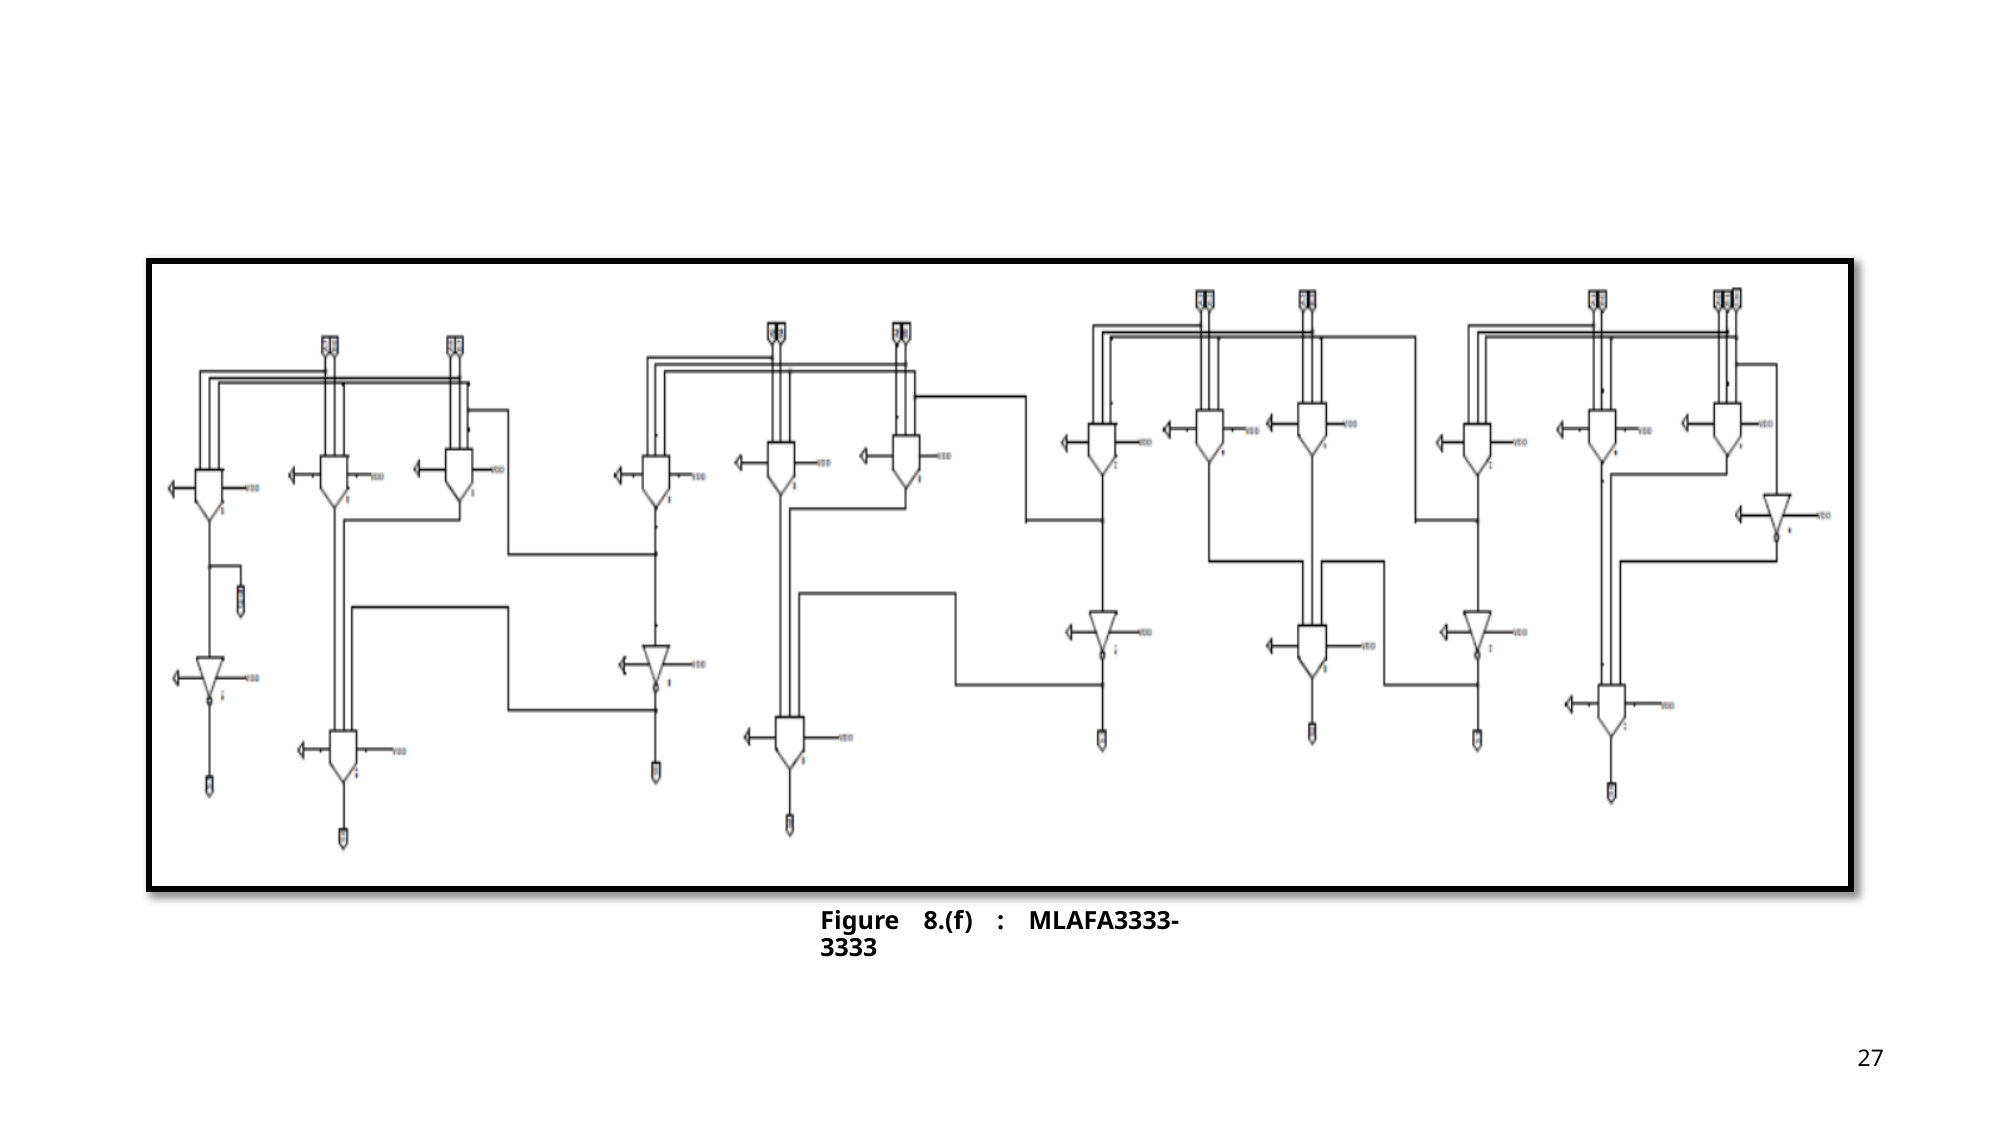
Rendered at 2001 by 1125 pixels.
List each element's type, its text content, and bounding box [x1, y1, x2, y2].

text_box Figure 8.(f) : MLAFA3333-3333 [805, 905, 1195, 970]
slide_number 27 [1857, 1043, 1944, 1084]
picture [151, 264, 1849, 887]
